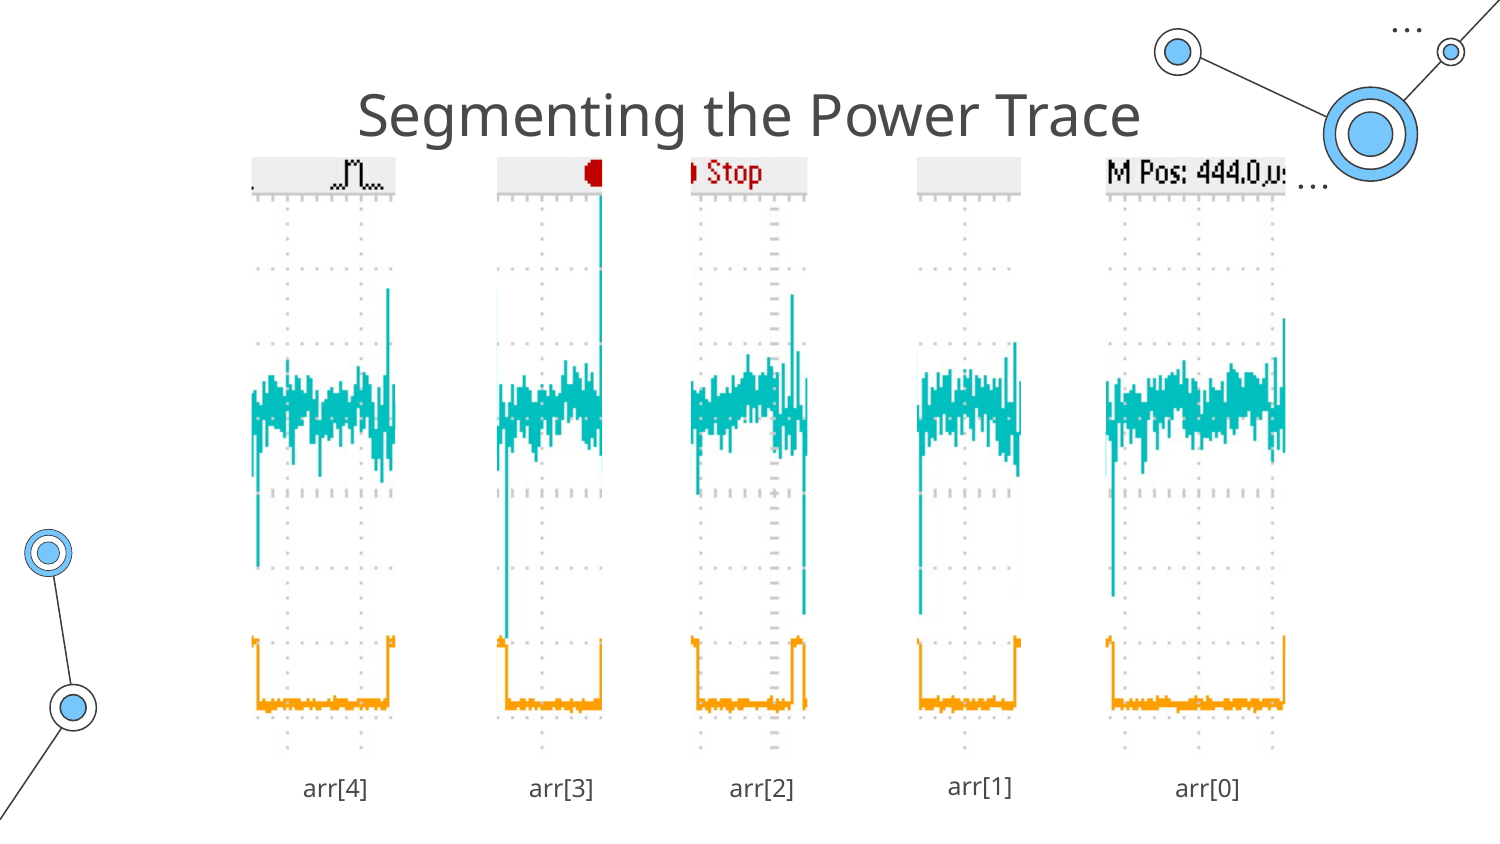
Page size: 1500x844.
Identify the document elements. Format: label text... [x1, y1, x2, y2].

picture [251, 157, 396, 759]
text_box arr[0] [1122, 766, 1268, 844]
picture [496, 157, 603, 757]
text_box arr[2] [677, 757, 822, 844]
picture [690, 157, 808, 759]
text_box arr[3] [476, 757, 622, 844]
picture [916, 157, 1021, 758]
picture [1105, 157, 1286, 757]
text_box arr[4] [250, 766, 396, 844]
text_box arr[1] [895, 755, 1040, 844]
title Segmenting the Power Trace [213, 63, 1286, 159]
